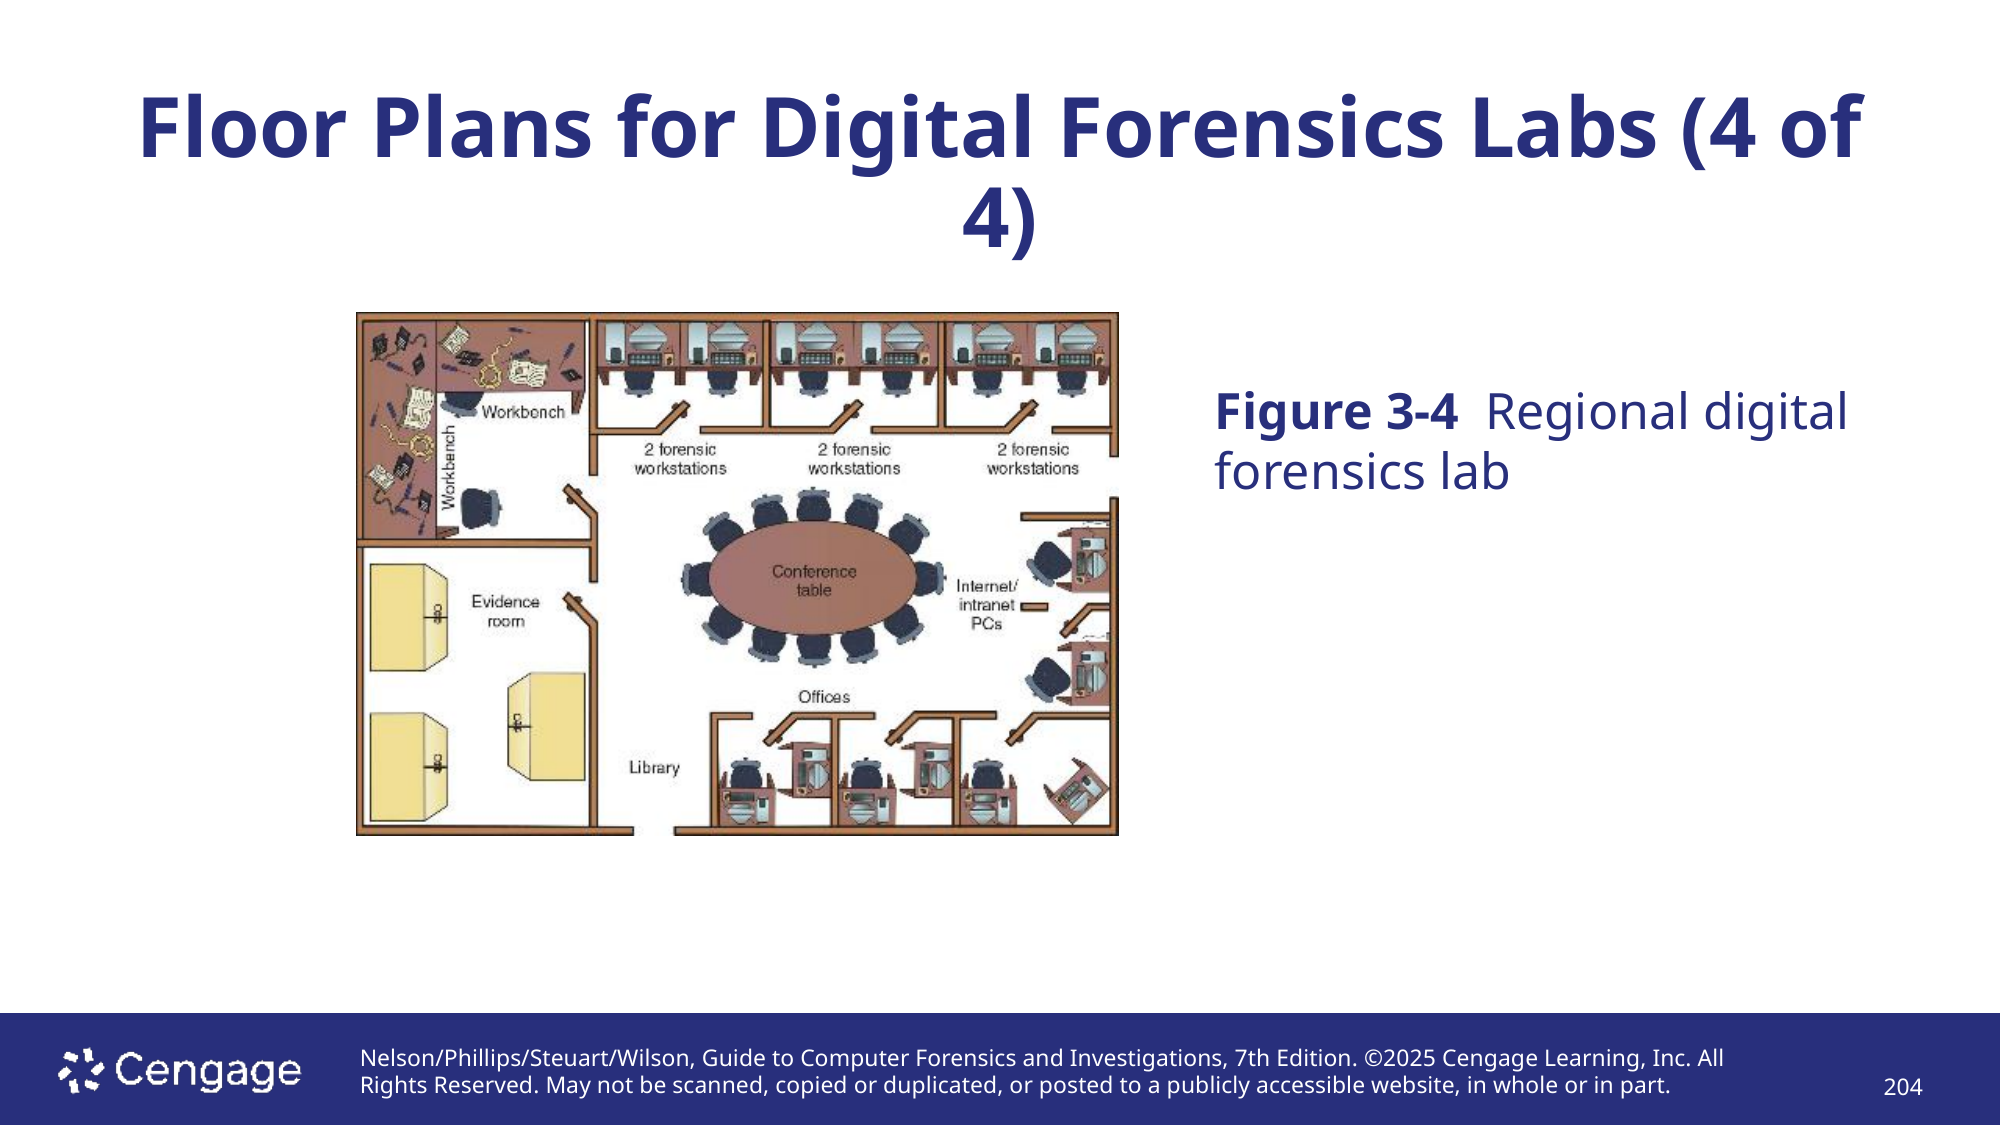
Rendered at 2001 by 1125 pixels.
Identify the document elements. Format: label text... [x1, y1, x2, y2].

title Floor Plans for Digital Forensics Labs (4 of 4) [78, 77, 1923, 278]
picture [356, 312, 1119, 836]
text_box Figure 3-4 Regional digital forensics lab [1200, 312, 1905, 568]
picture [30, 1020, 329, 1122]
